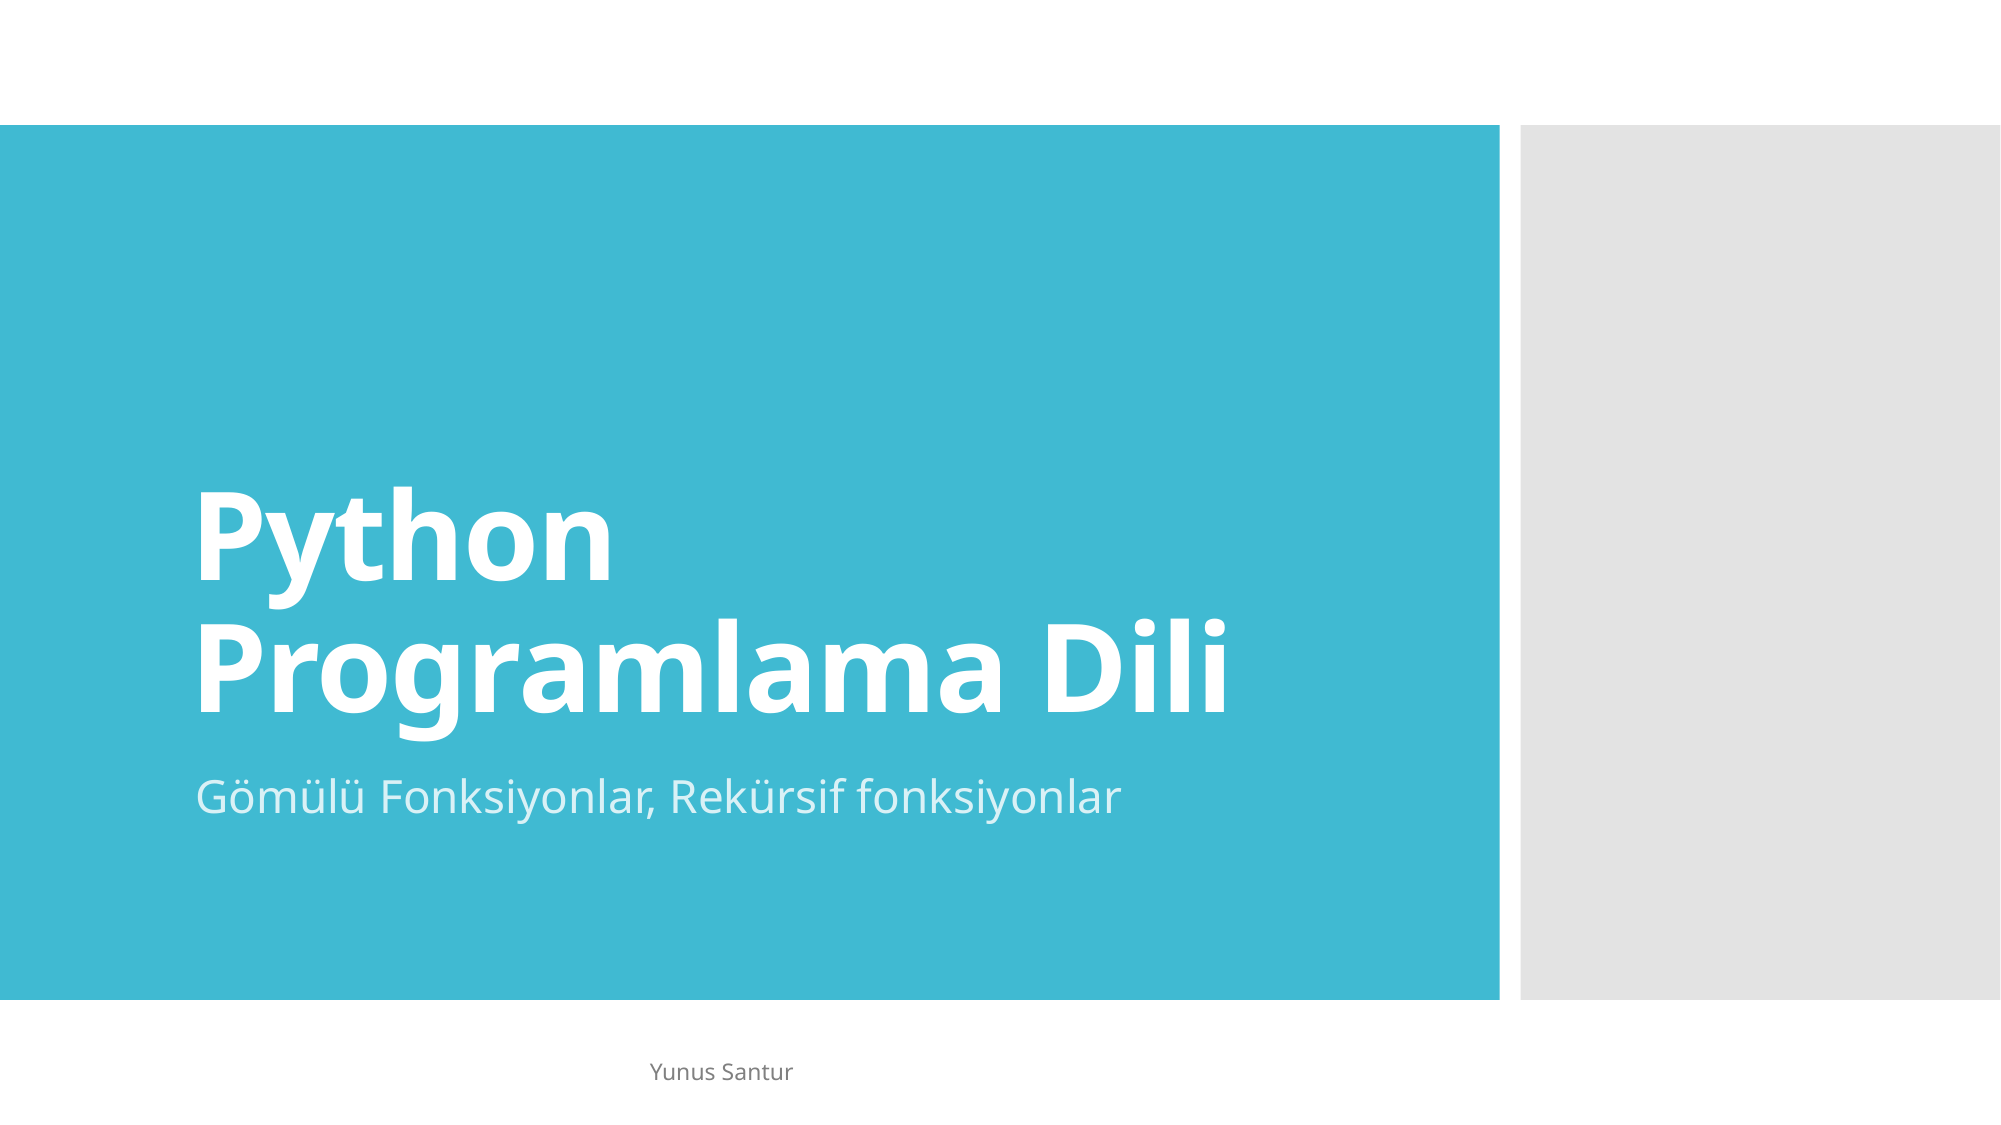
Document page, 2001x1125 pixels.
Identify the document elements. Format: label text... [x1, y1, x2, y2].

subtitle Gömülü Fonksiyonlar, Rekürsif fonksiyonlar [180, 766, 1381, 917]
footer Yunus Santur [634, 1042, 1605, 1103]
title Python Programlama Dili [175, 213, 1376, 747]
